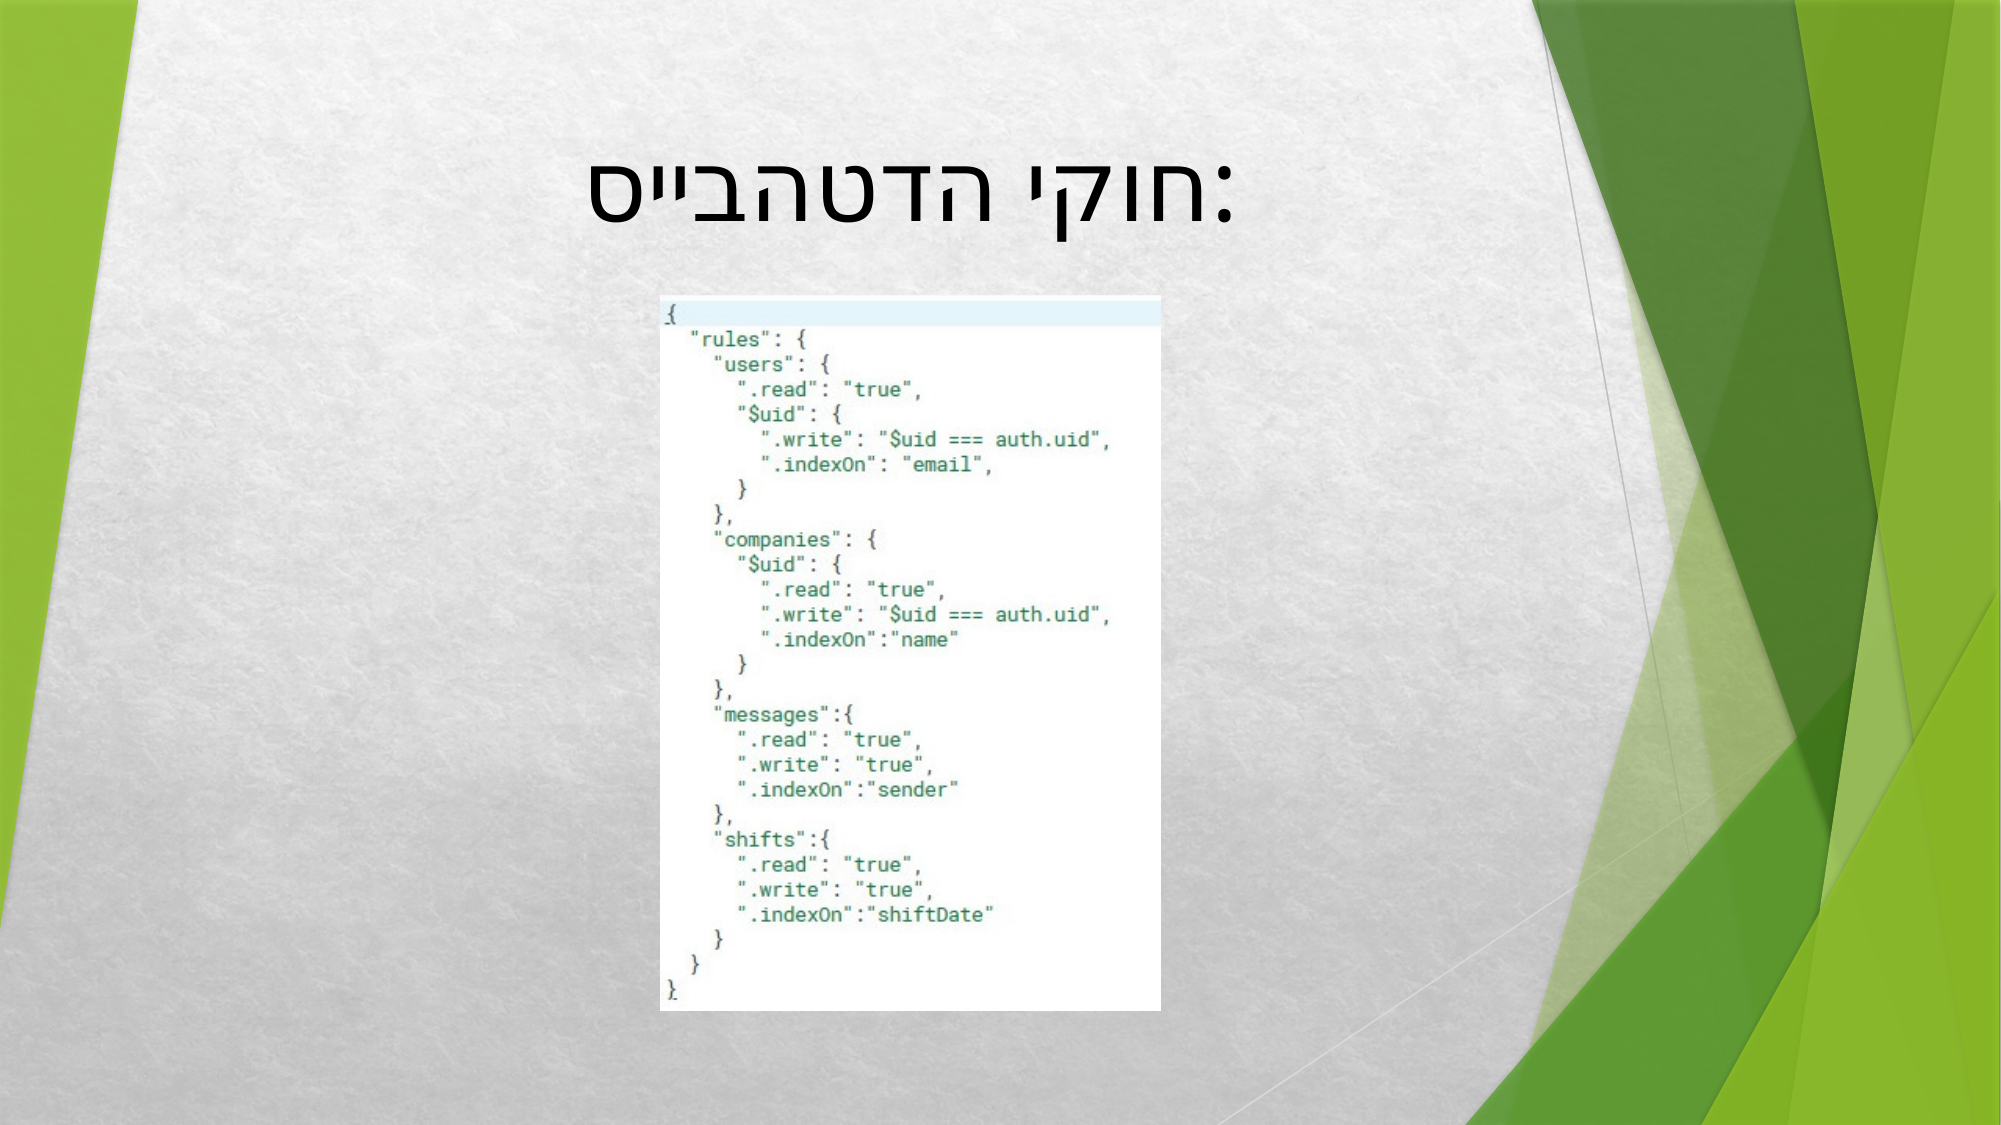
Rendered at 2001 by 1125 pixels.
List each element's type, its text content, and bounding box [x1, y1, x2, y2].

text_box חוקי הדטהבייס: [546, 114, 1274, 249]
picture [659, 294, 1161, 1012]
